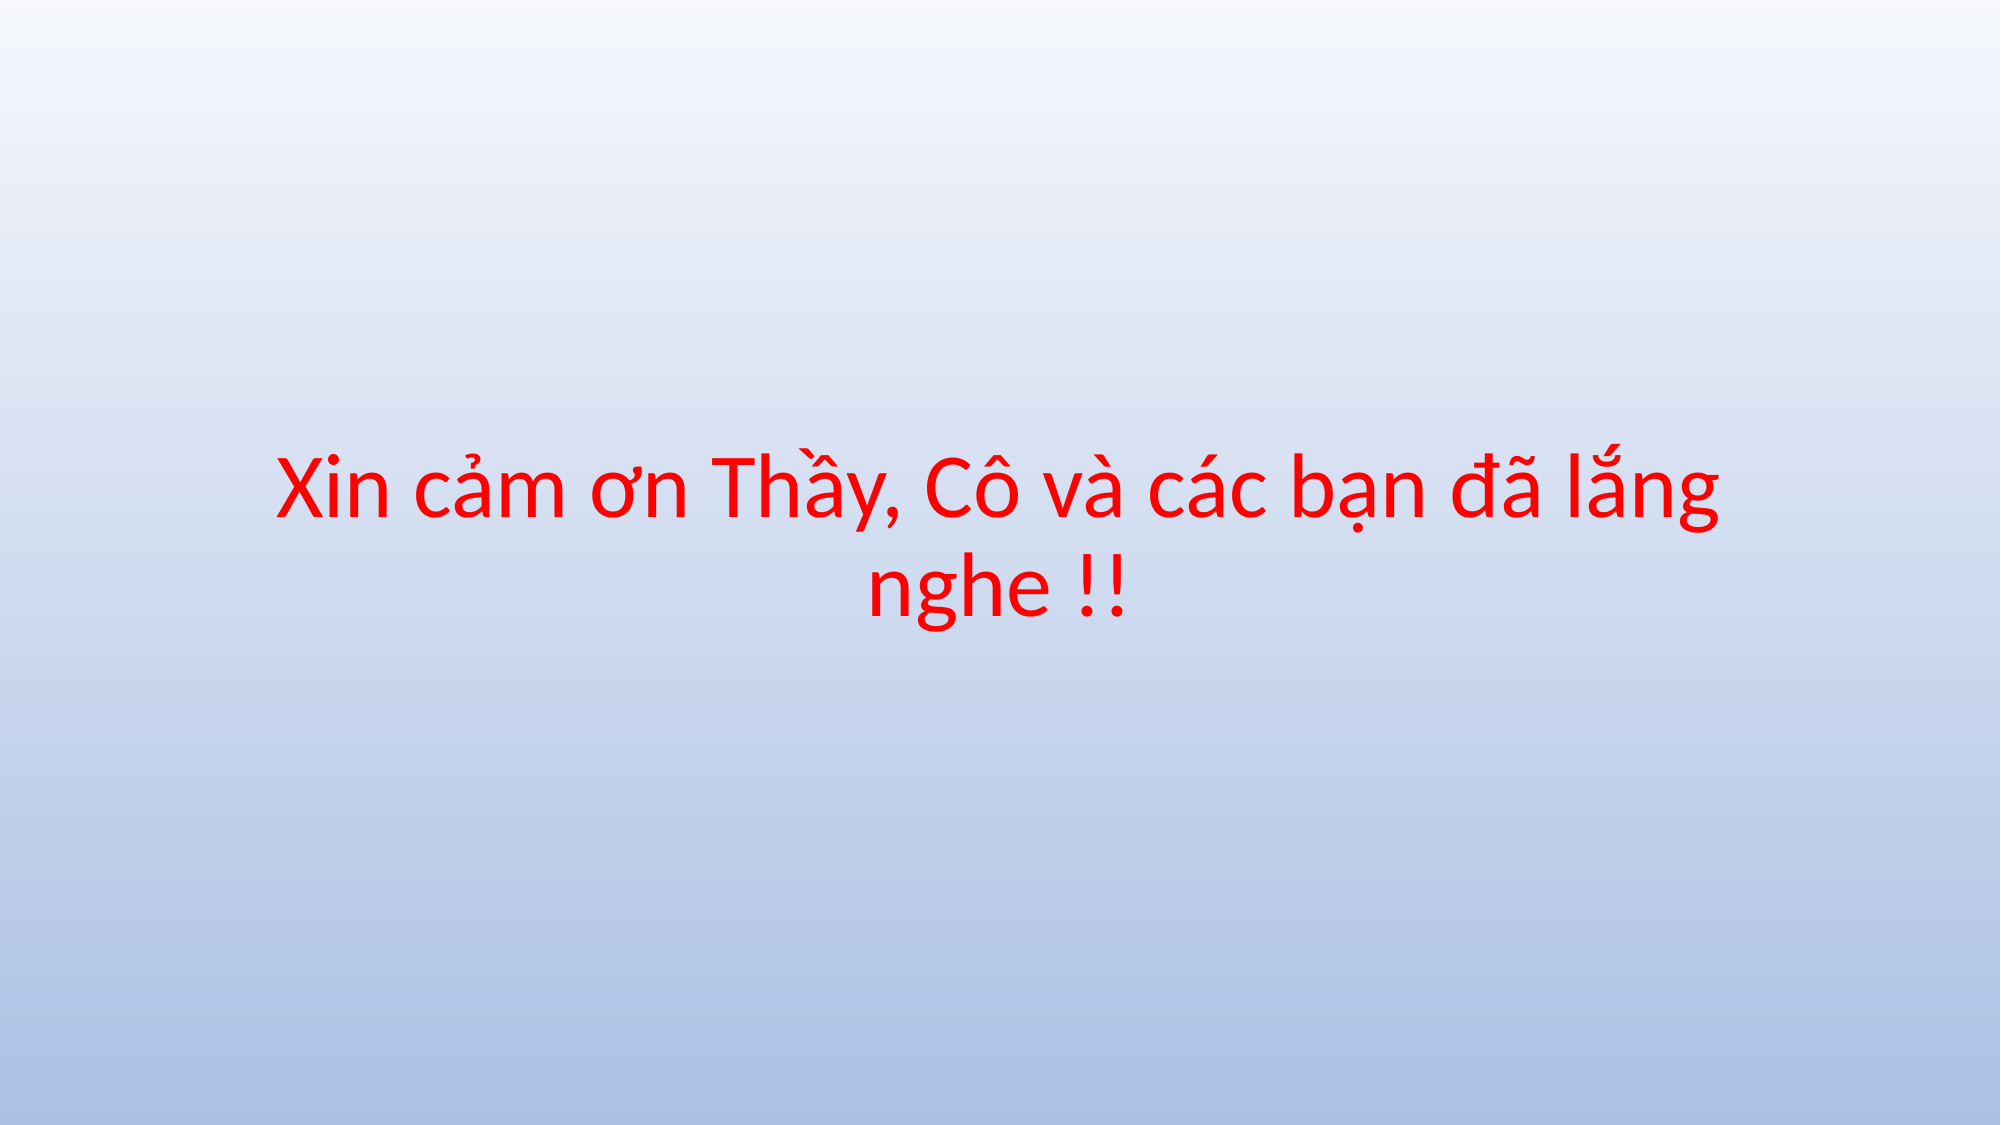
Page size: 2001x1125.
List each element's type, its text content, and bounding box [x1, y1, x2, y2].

list Xin cảm ơn Thầy, Cô và các bạn đã lắng nghe !! [137, 299, 1863, 1014]
